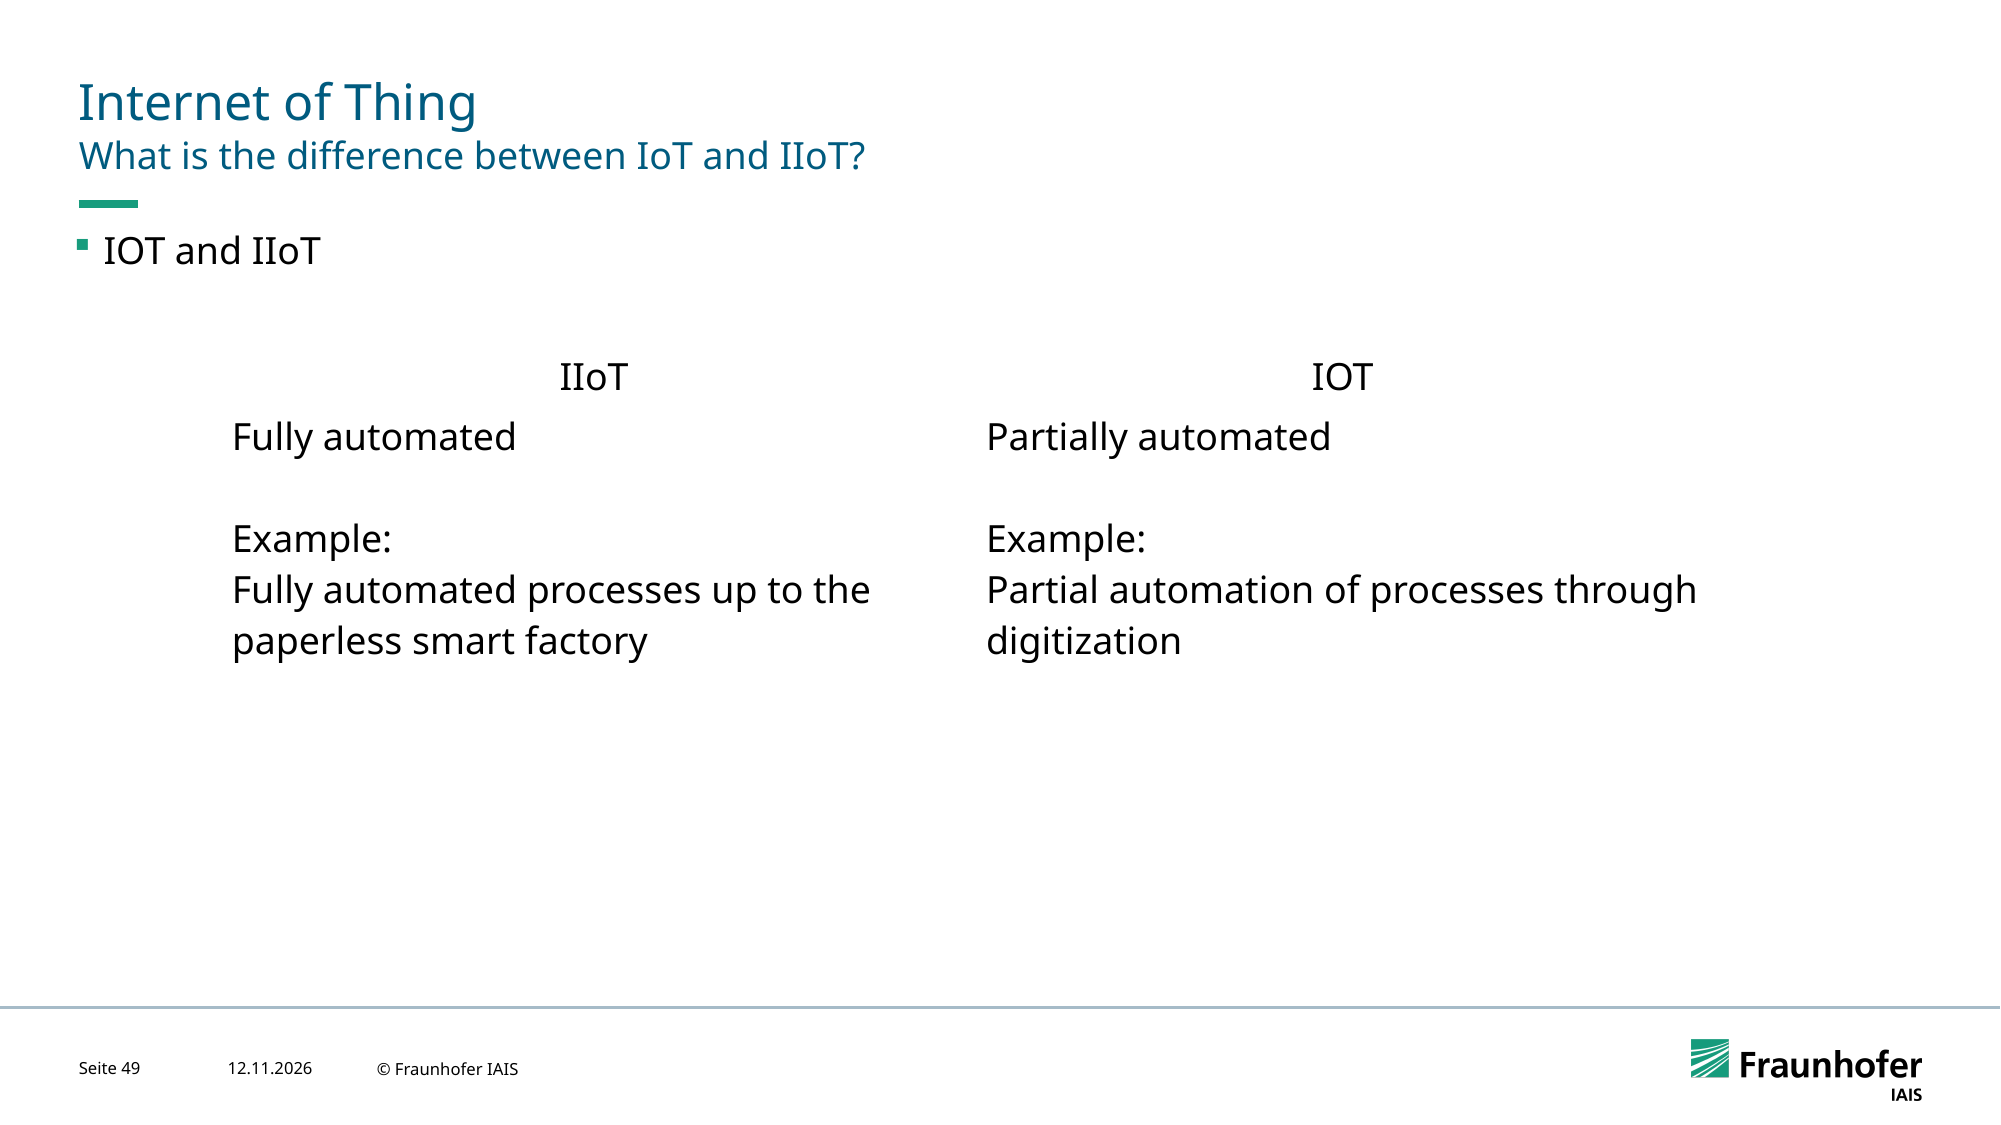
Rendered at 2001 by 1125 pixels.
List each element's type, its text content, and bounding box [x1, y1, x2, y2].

table_cell Partially automated Example: Partial automation of processes through digitization [971, 403, 1715, 643]
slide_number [227, 1059, 346, 1080]
table_cell Fully automated Example: Fully automated processes up to the paperless smart factory [217, 403, 971, 643]
table_header IIoT [217, 343, 971, 403]
table_header IOT [971, 343, 1715, 403]
list What is the difference between IoT and IIoT? [78, 127, 1922, 175]
footer © Fraunhofer IAIS [376, 1059, 862, 1080]
picture [1691, 1039, 1922, 1101]
slide_number Seite 49 [78, 1059, 197, 1080]
title Internet of Thing [78, 64, 1922, 127]
text_box IOT and IIoT [59, 224, 1901, 770]
